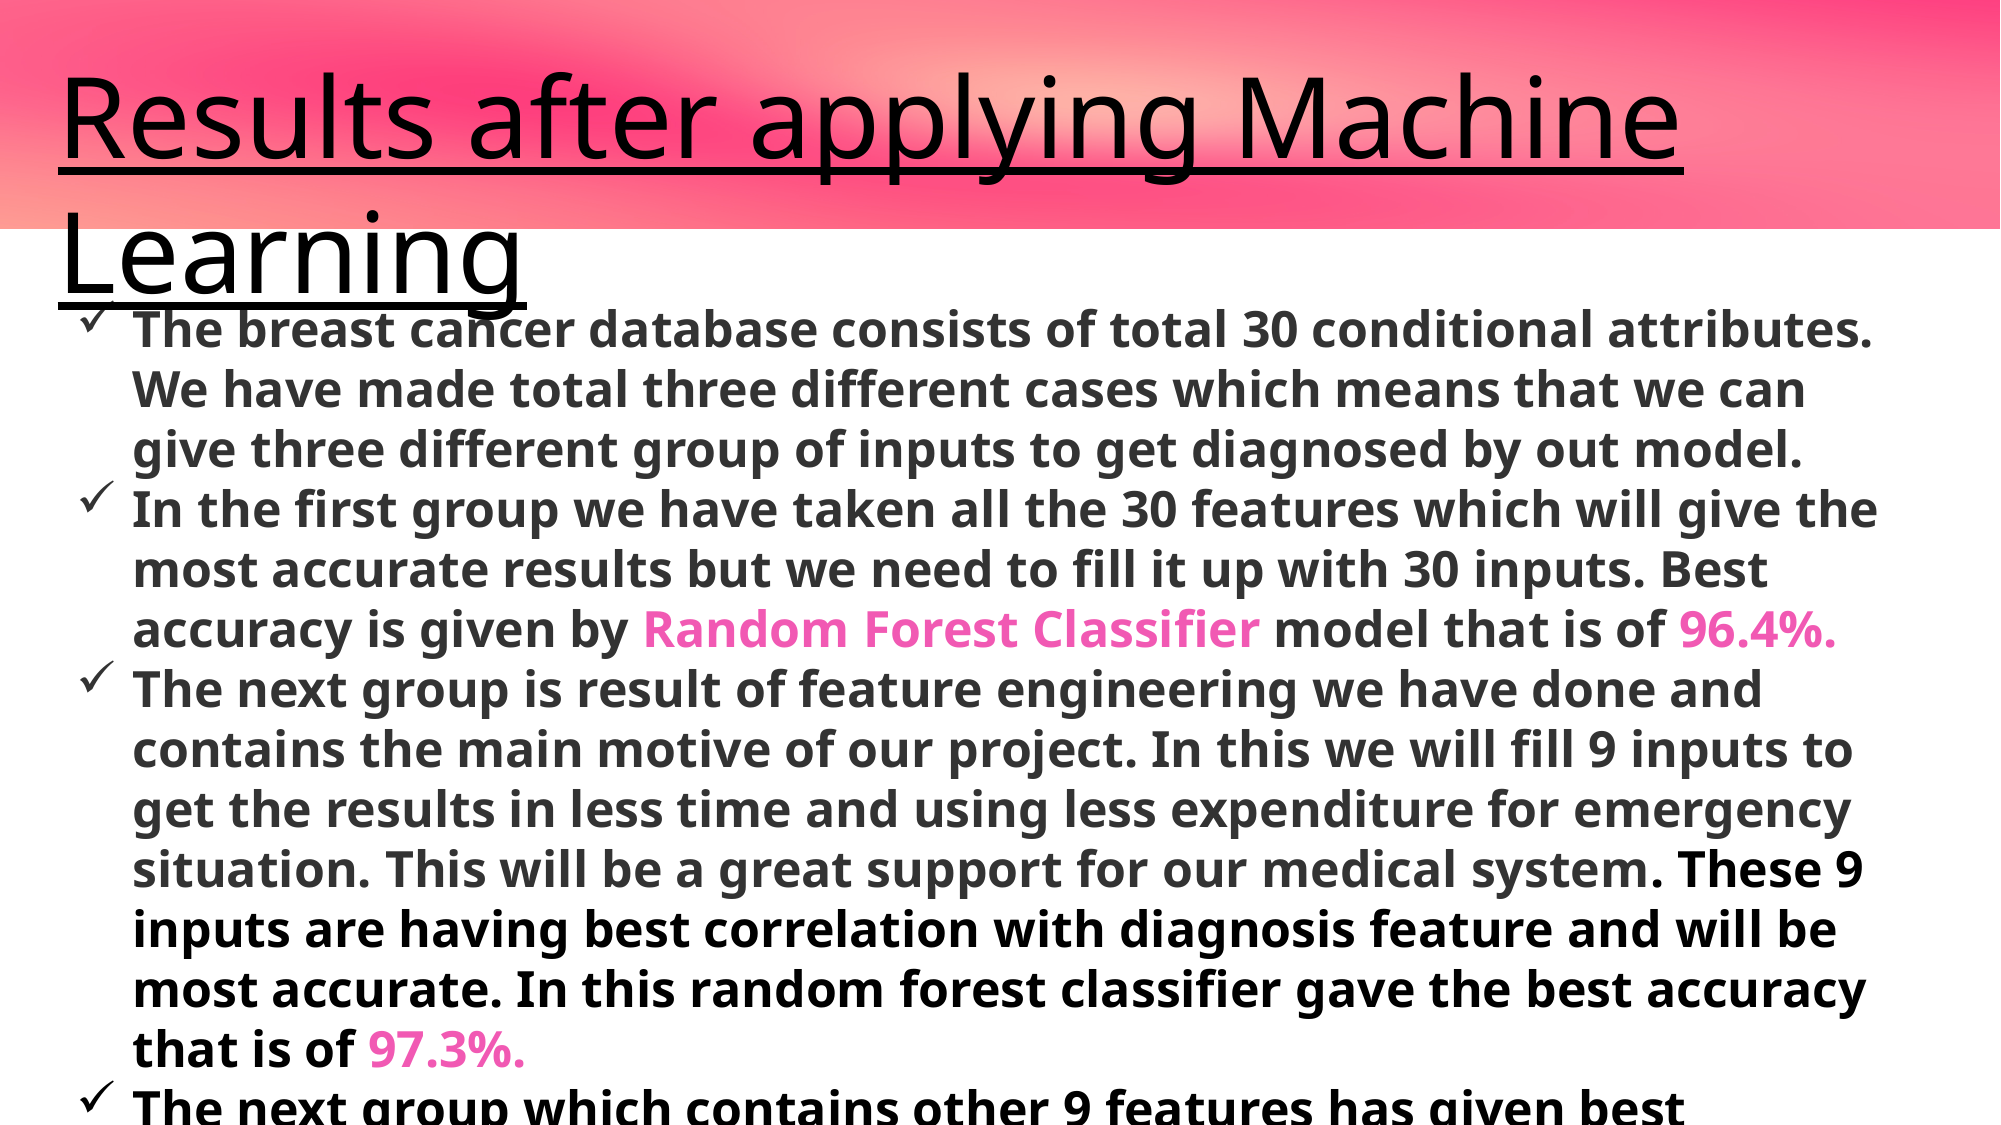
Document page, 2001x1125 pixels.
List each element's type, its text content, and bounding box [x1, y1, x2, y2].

picture [0, 0, 2000, 229]
text_box Results after applying Machine Learning [42, 229, 1957, 324]
text_box The breast cancer database consists of total 30 conditional attributes. We have made total three different cases which means that we can give three different group of inputs to get diagnosed by out model. In the first group we have taken all the 30 features which will give the most accurate results but we need to fill it up with 30 inputs. Best accuracy is given by Random Forest Classifier model that is of 96.4%. The next group is result of feature engineering we have done and contains the main motive of our project. In this we will fill 9 inputs to get the results in less time and using less expenditure for emergency situation. This will be a great support for our medical system. These 9 inputs are having best correlation with diagnosis feature and will be most accurate. In this random forest classifier gave the best accuracy that is of 97.3%. The next group which contains other 9 features has given best accuracy with Logistic Regression model that is of 94.7%. [61, 324, 1895, 1125]
